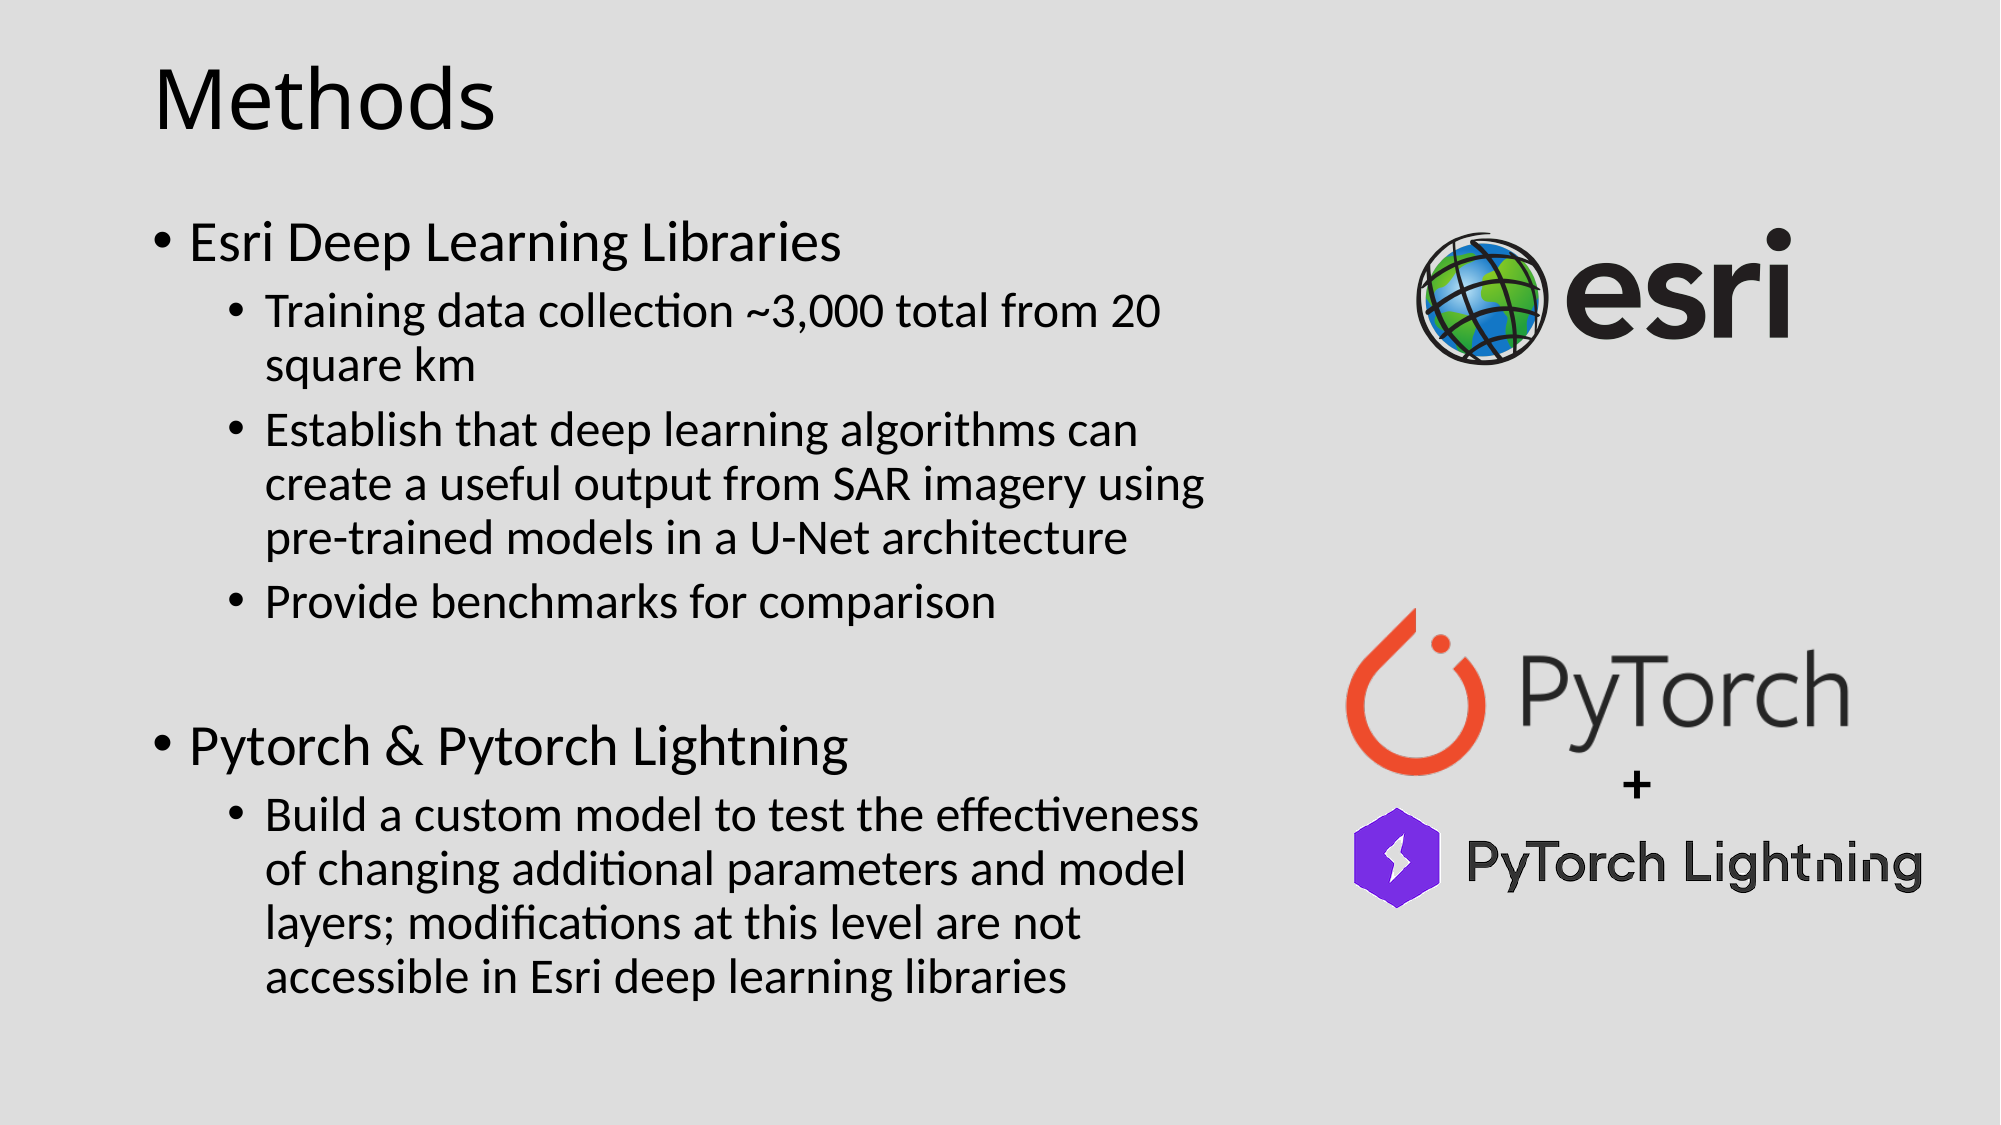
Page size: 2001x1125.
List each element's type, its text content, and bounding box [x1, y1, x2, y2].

list Esri Deep Learning Libraries Training data collection ~3,000 total from 20 square km Establish that deep learning algorithms can create a useful output from SAR imagery using pre-trained models in a U-Net architecture Provide benchmarks for comparison Pytorch & Pytorch Lightning Build a custom model to test the effectiveness of changing additional parameters and model layers; modifications at this level are not accessible in Esri deep learning libraries [137, 203, 1244, 1014]
title Methods [137, 59, 1863, 147]
picture [1413, 215, 1806, 394]
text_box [1335, 608, 1923, 910]
